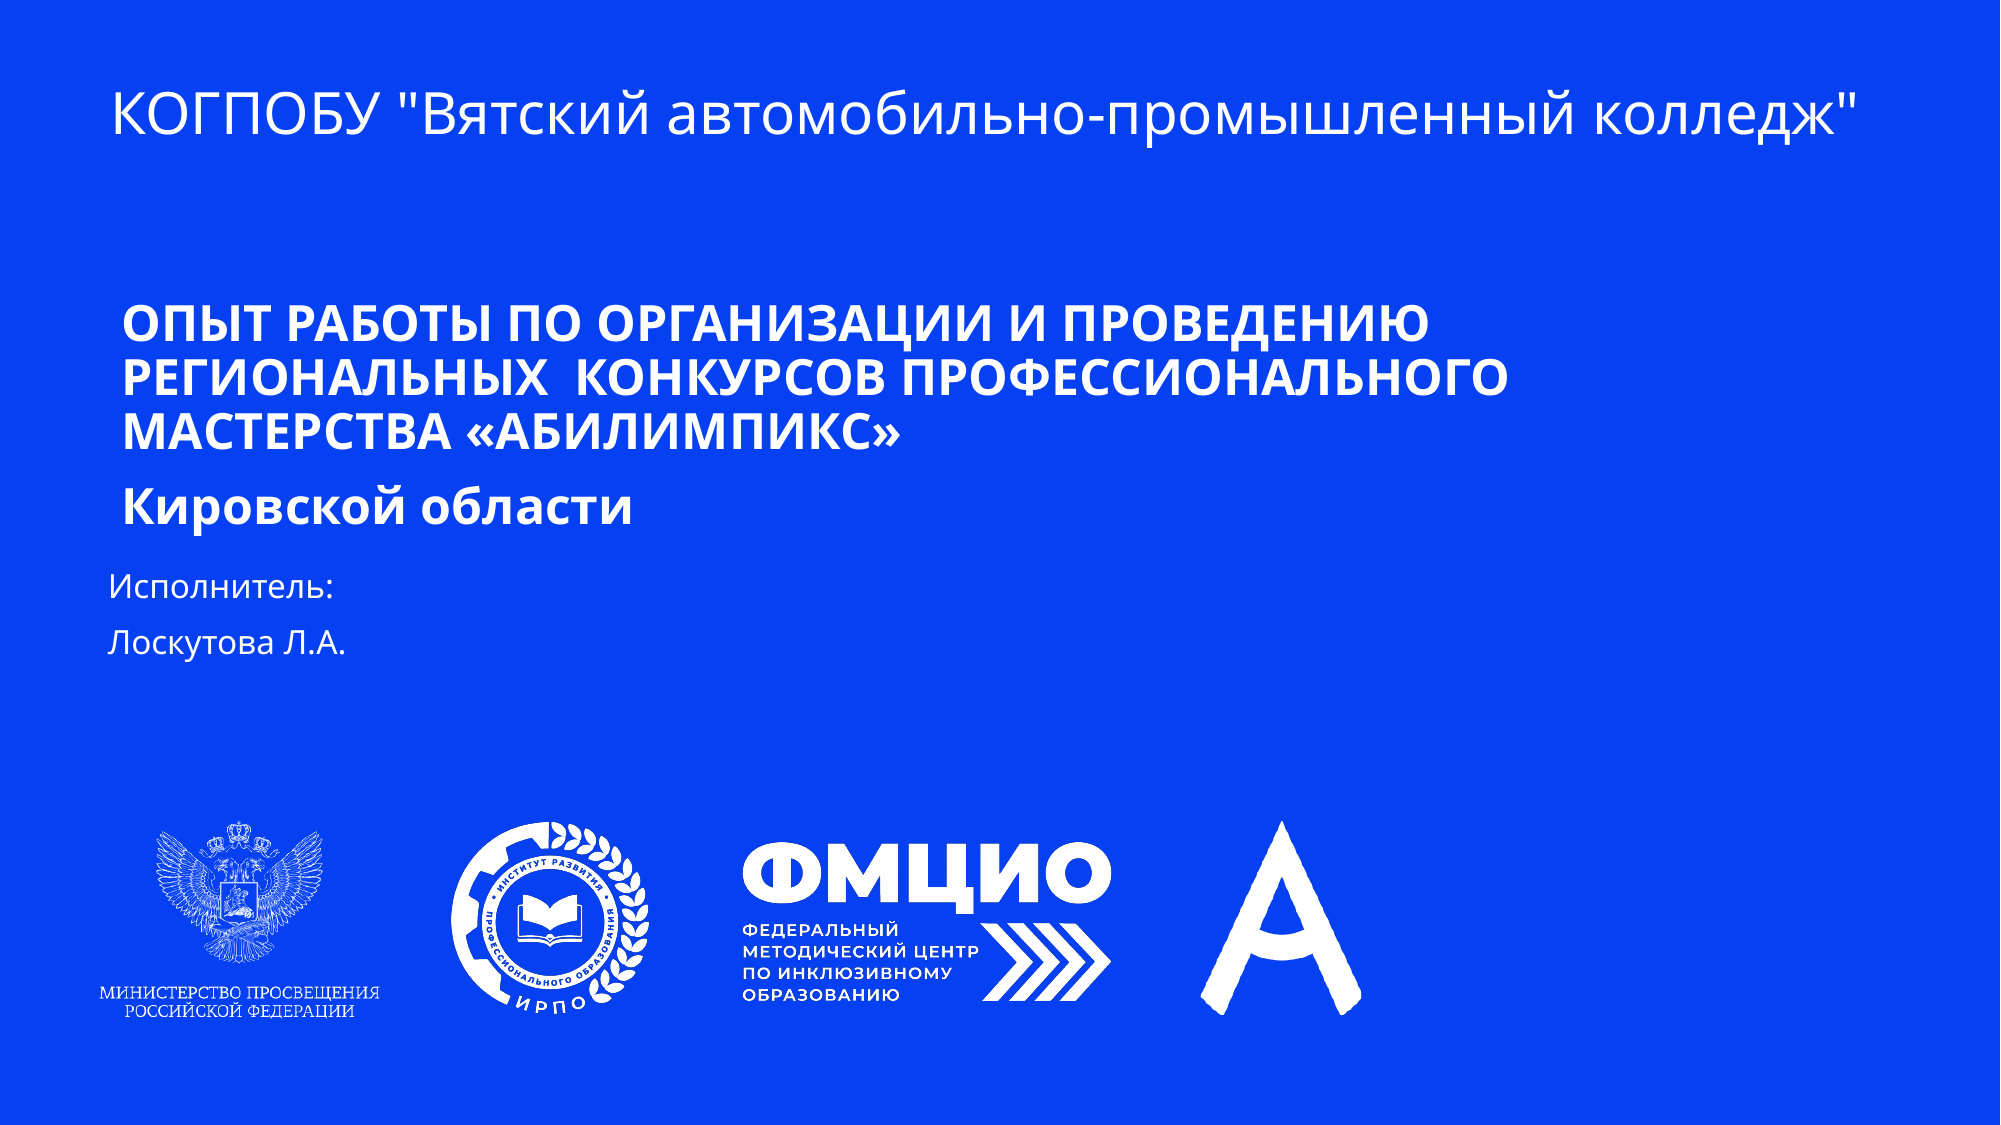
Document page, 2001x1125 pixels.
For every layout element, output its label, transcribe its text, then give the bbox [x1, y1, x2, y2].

picture [742, 842, 1112, 1001]
title КОГПОБУ "Вятский автомобильно-промышленный колледж" [110, 84, 1870, 212]
picture [451, 822, 649, 1014]
list Исполнитель: Лоскутова Л.А. [108, 569, 597, 675]
list ОПЫТ РАБОТЫ ПО ОРГАНИЗАЦИИ И ПРОВЕДЕНИЮ РЕГИОНАЛЬНЫХ КОНКУРСОВ ПРОФЕССИОНАЛЬНОГО МАСТЕРСТВА «АБИЛИМПИКС» Кировской области [121, 298, 1640, 432]
